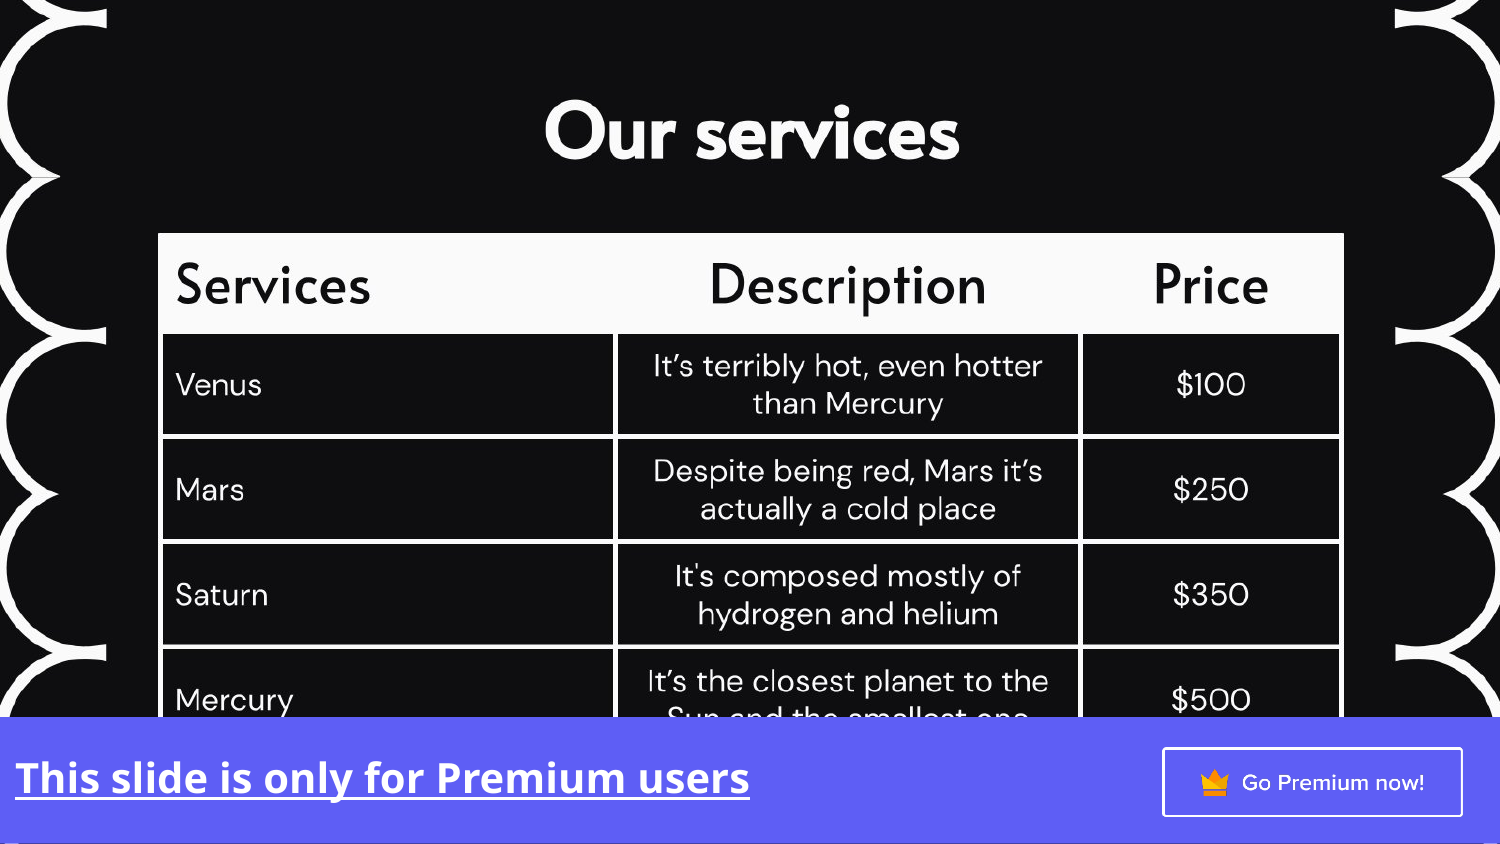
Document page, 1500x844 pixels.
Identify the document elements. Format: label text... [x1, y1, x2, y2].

picture [0, 0, 1500, 717]
text_box This slide is only for Premium users [0, 717, 1500, 844]
picture [1162, 747, 1463, 817]
